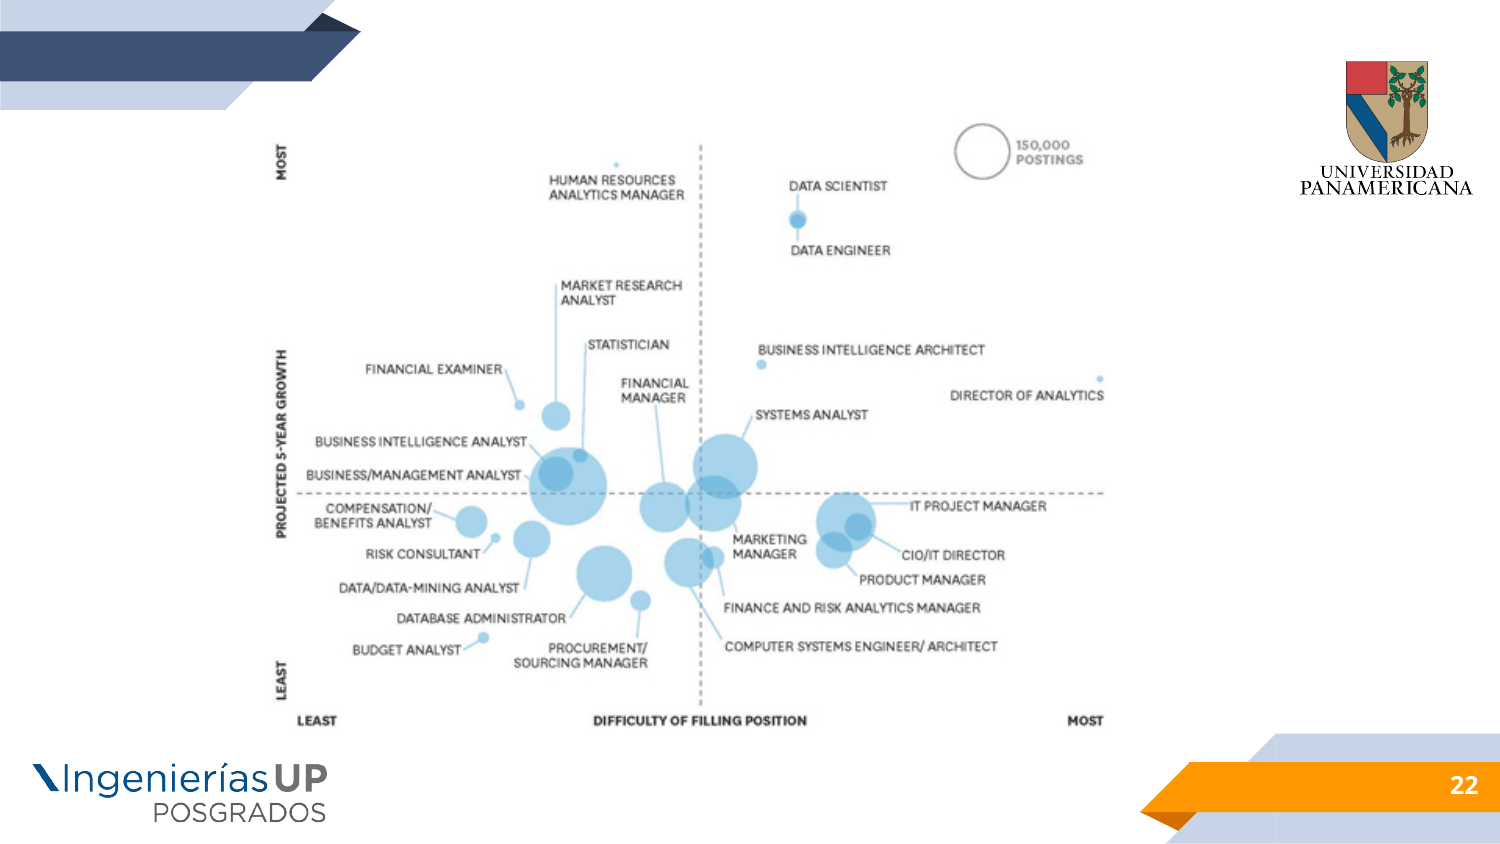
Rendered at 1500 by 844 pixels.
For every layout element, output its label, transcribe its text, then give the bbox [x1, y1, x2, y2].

slide_number 22 [1249, 760, 1494, 813]
picture [1286, 44, 1490, 210]
picture [15, 119, 1135, 844]
